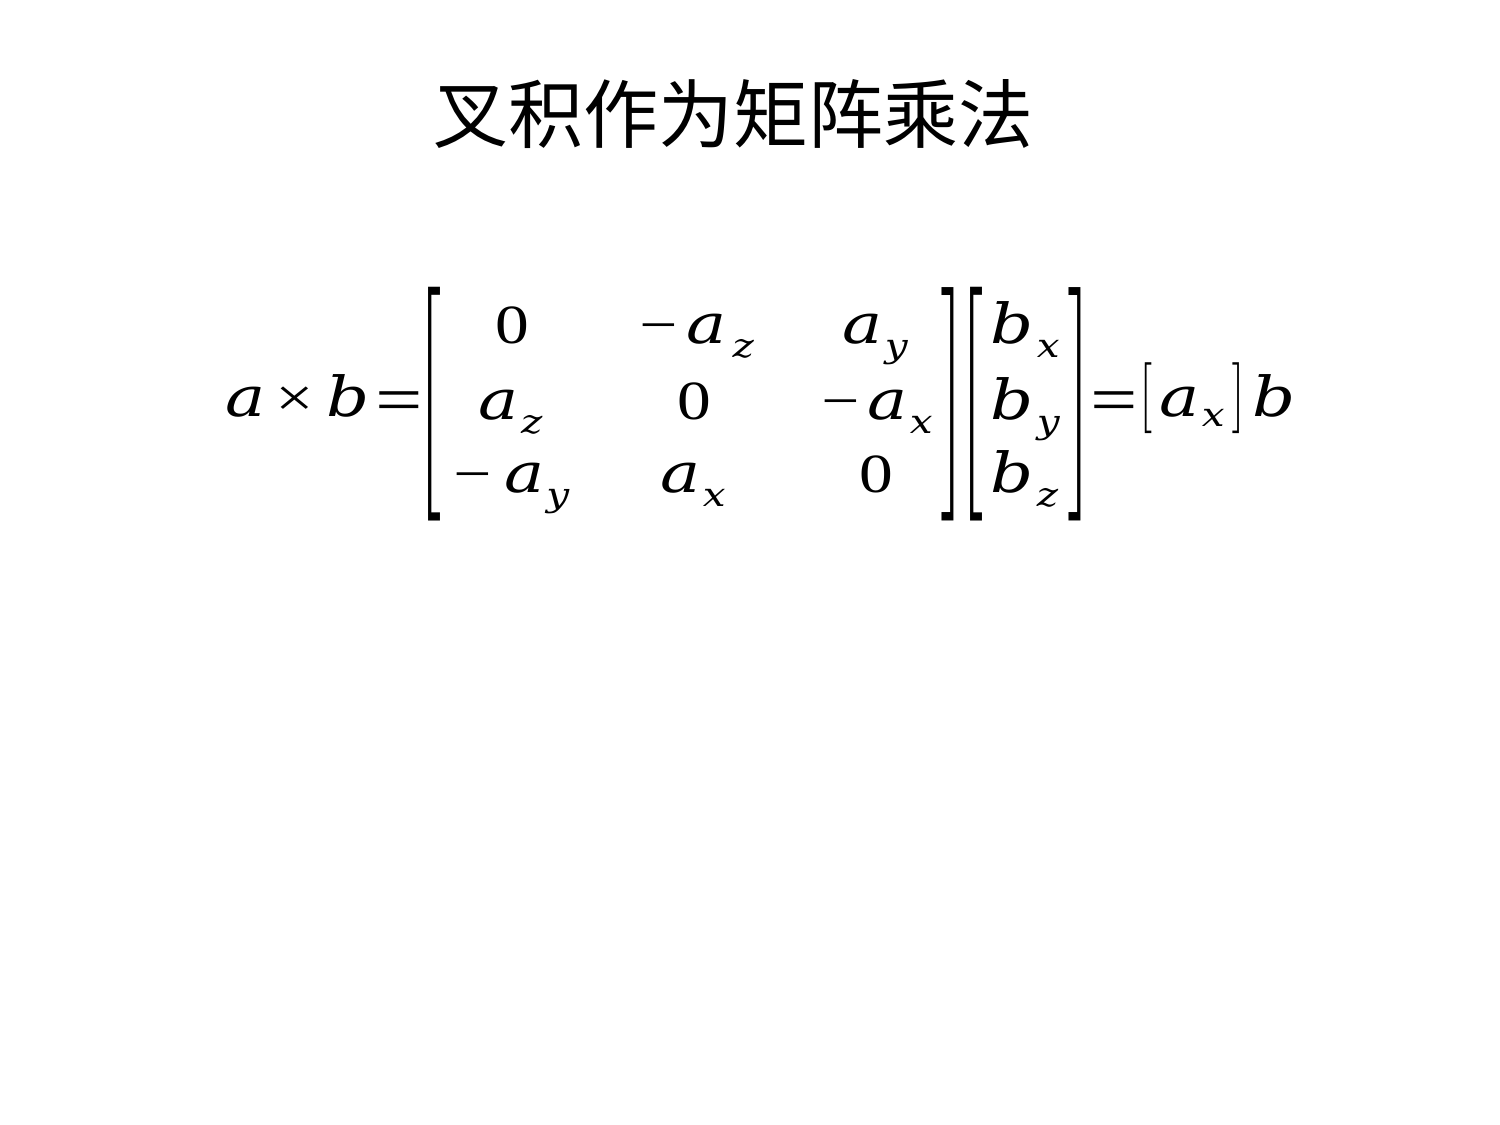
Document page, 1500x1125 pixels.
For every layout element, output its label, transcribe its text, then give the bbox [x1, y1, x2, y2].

title 叉积作为矩阵乘法 [162, 65, 1302, 256]
